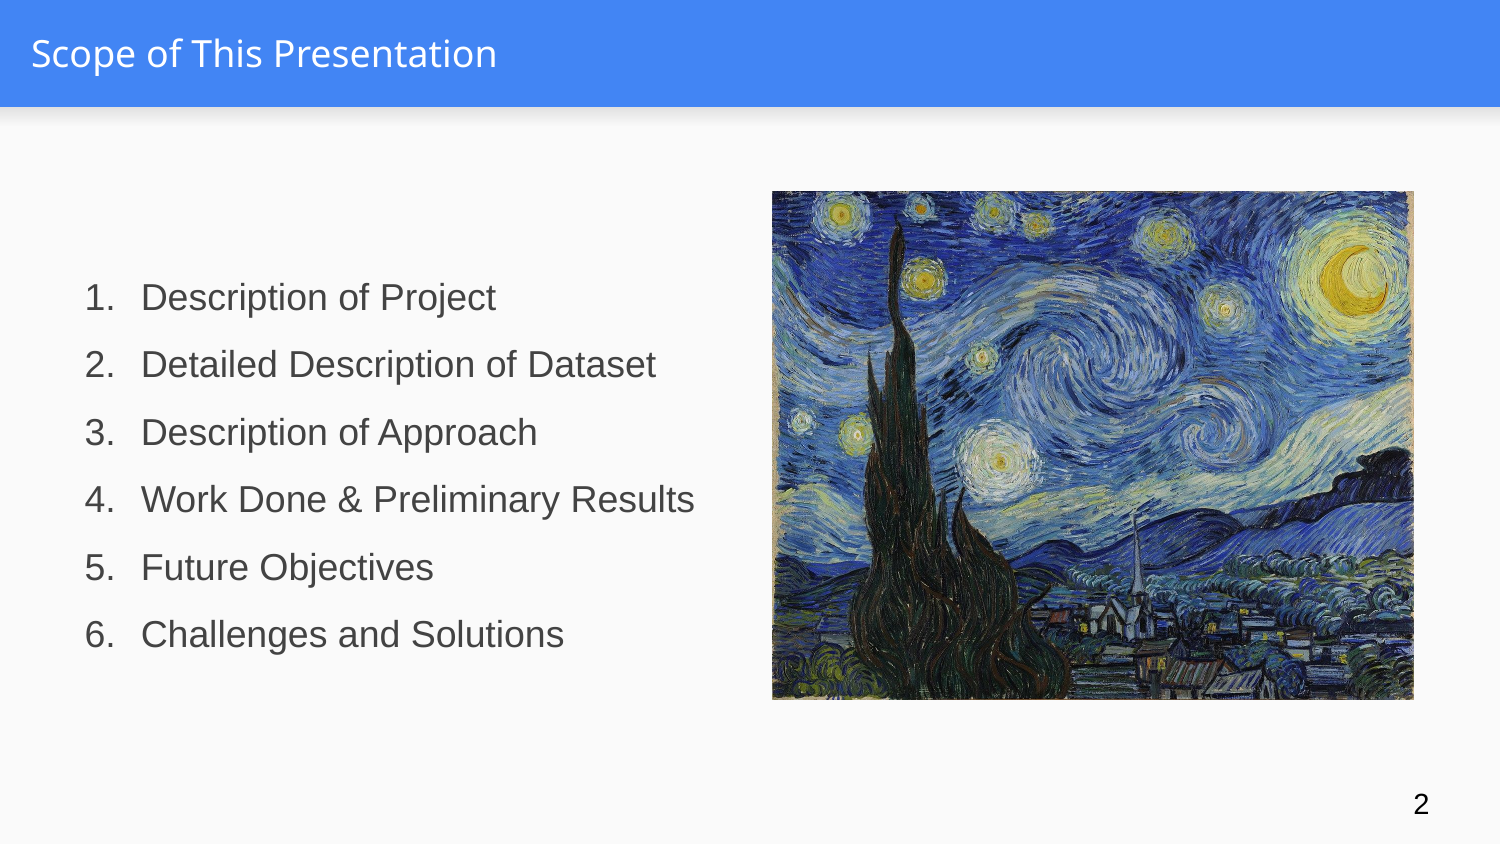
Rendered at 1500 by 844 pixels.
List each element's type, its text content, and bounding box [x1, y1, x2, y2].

picture [771, 191, 1414, 700]
slide_number ‹#› [1398, 770, 1489, 835]
text_box Description of Project Detailed Description of Dataset Description of Approach Work Done & Preliminary Results Future Objectives Challenges and Solutions [50, 235, 742, 656]
title Scope of This Presentation [16, 2, 1464, 102]
